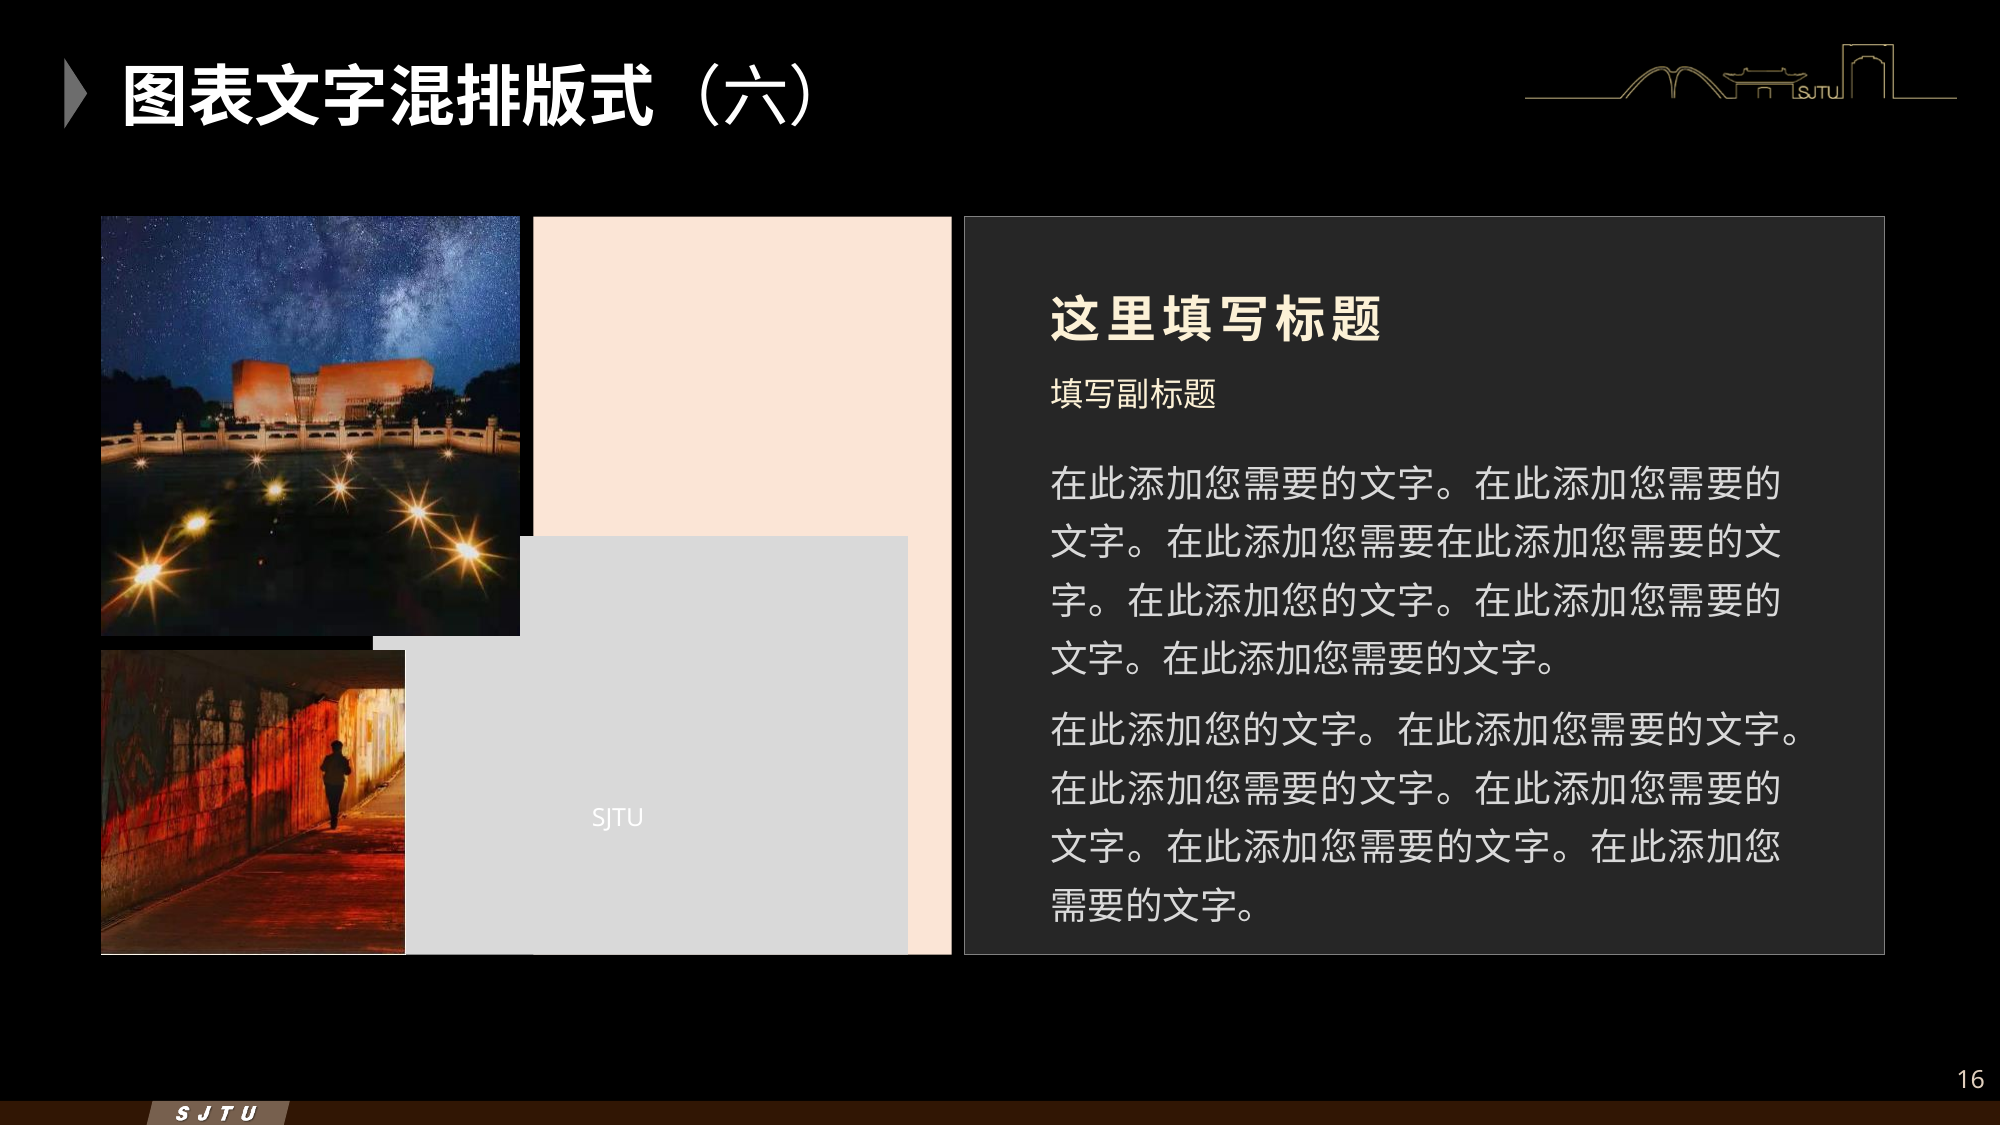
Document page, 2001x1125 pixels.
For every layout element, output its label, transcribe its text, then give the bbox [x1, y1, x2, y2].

picture [163, 1102, 275, 1124]
text_box 填写副标题 [1035, 357, 1544, 429]
text_box [964, 216, 1885, 955]
list 图表文字混排版式（六） [106, 44, 1711, 143]
text_box 这里填写标题 [1035, 282, 1544, 354]
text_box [101, 216, 952, 955]
slide_number 16 [1829, 1052, 2000, 1109]
text_box 在此添加您需要的文字。在此添加您需要的文字。在此添加您需要在此添加您需要的文字。在此添加您的文字。在此添加您需要的文字。在此添加您需要的文字。 在此添加您的文字。在此添加您需要的文字。在此添加您需要的文字。在此添加您需要的文字。在此添加您需要的文字。在此添加您需要的文字。 [1035, 439, 1798, 929]
